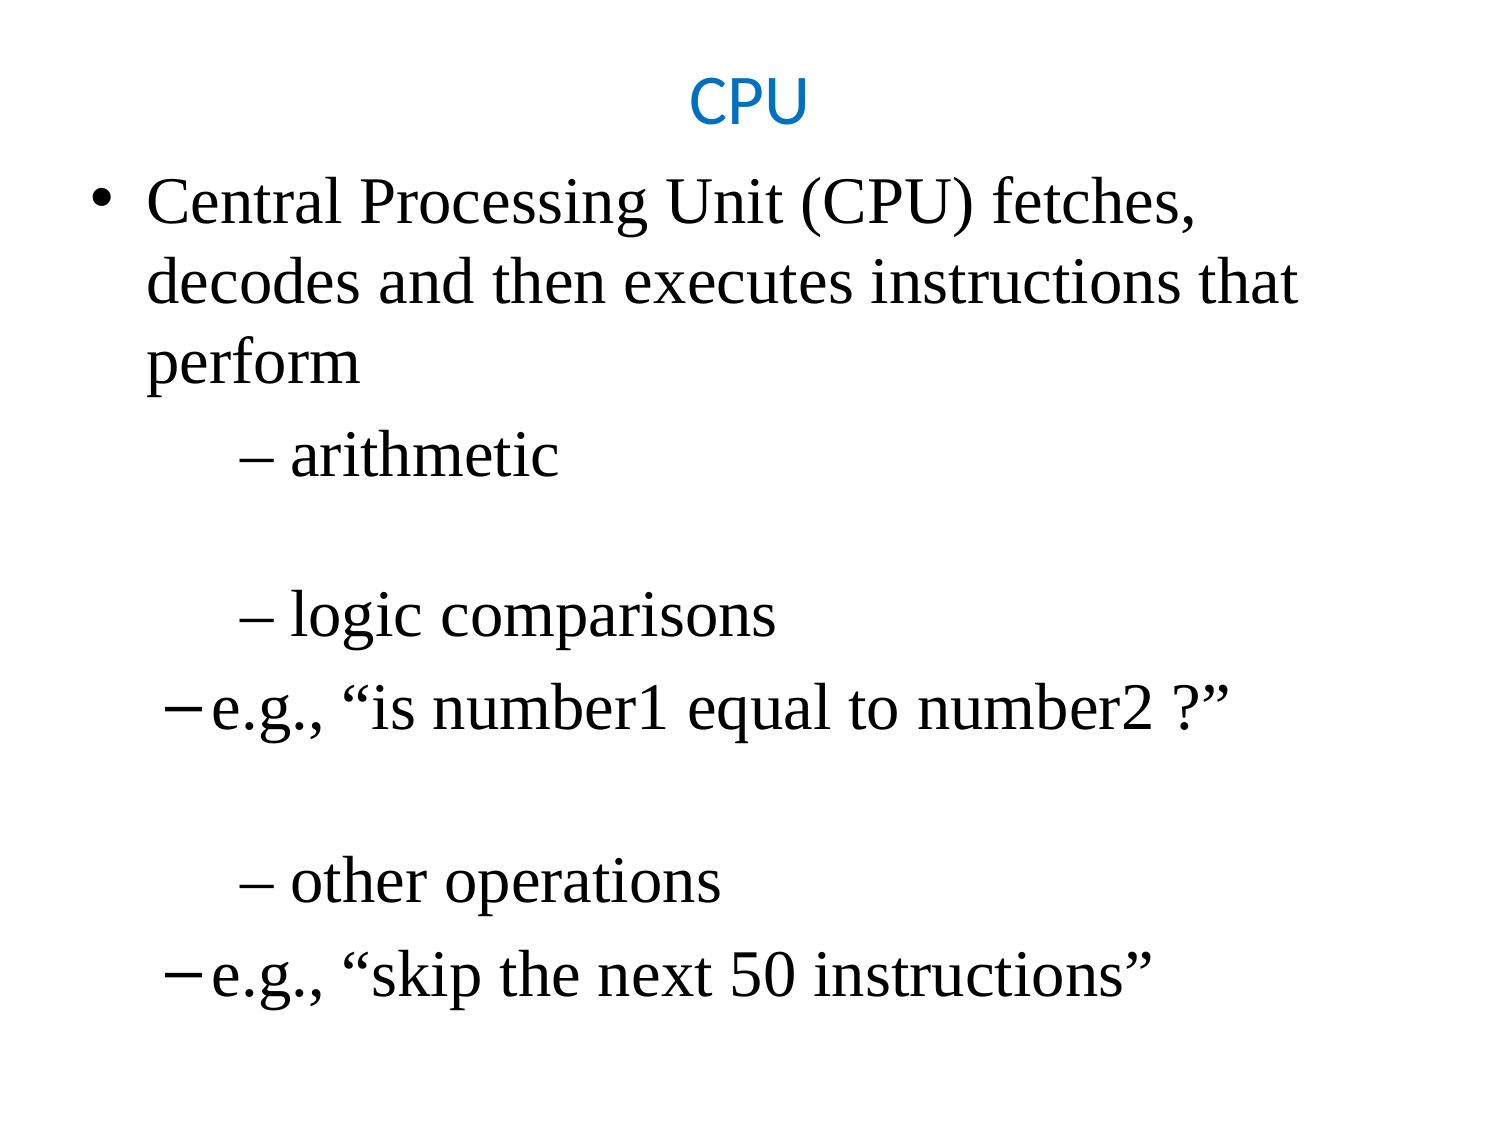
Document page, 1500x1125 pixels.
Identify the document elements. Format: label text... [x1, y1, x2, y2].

title CPU [75, 45, 1425, 149]
list Central Processing Unit (CPU) fetches, decodes and then executes instructions that perform – arithmetic – logic comparisons e.g., “is number1 equal to number2 ?” – other operations e.g., “skip the next 50 instructions” [75, 149, 1425, 1047]
